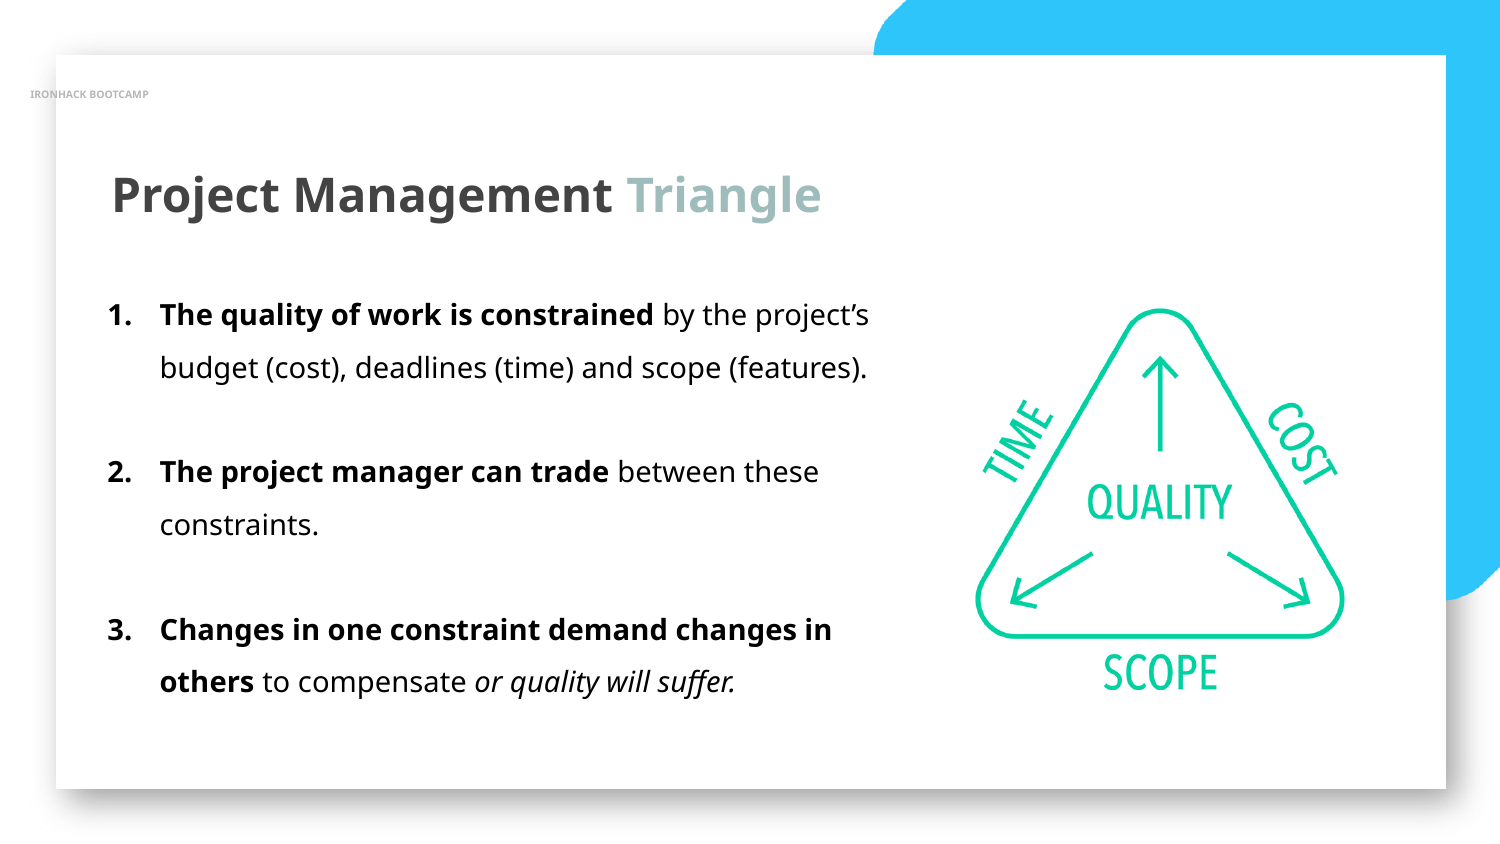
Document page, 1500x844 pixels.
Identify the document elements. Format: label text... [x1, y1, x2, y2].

text_box The quality of work is constrained by the project’s budget (cost), deadlines (time) and scope (features). The project manager can trade between these constraints. Changes in one constraint demand changes in others to compensate or quality will suffer. [69, 264, 914, 620]
text_box Project Management Triangle [96, 149, 1195, 266]
picture [0, 0, 1500, 844]
text_box IRONHACK BOOTCAMP [15, 71, 354, 108]
